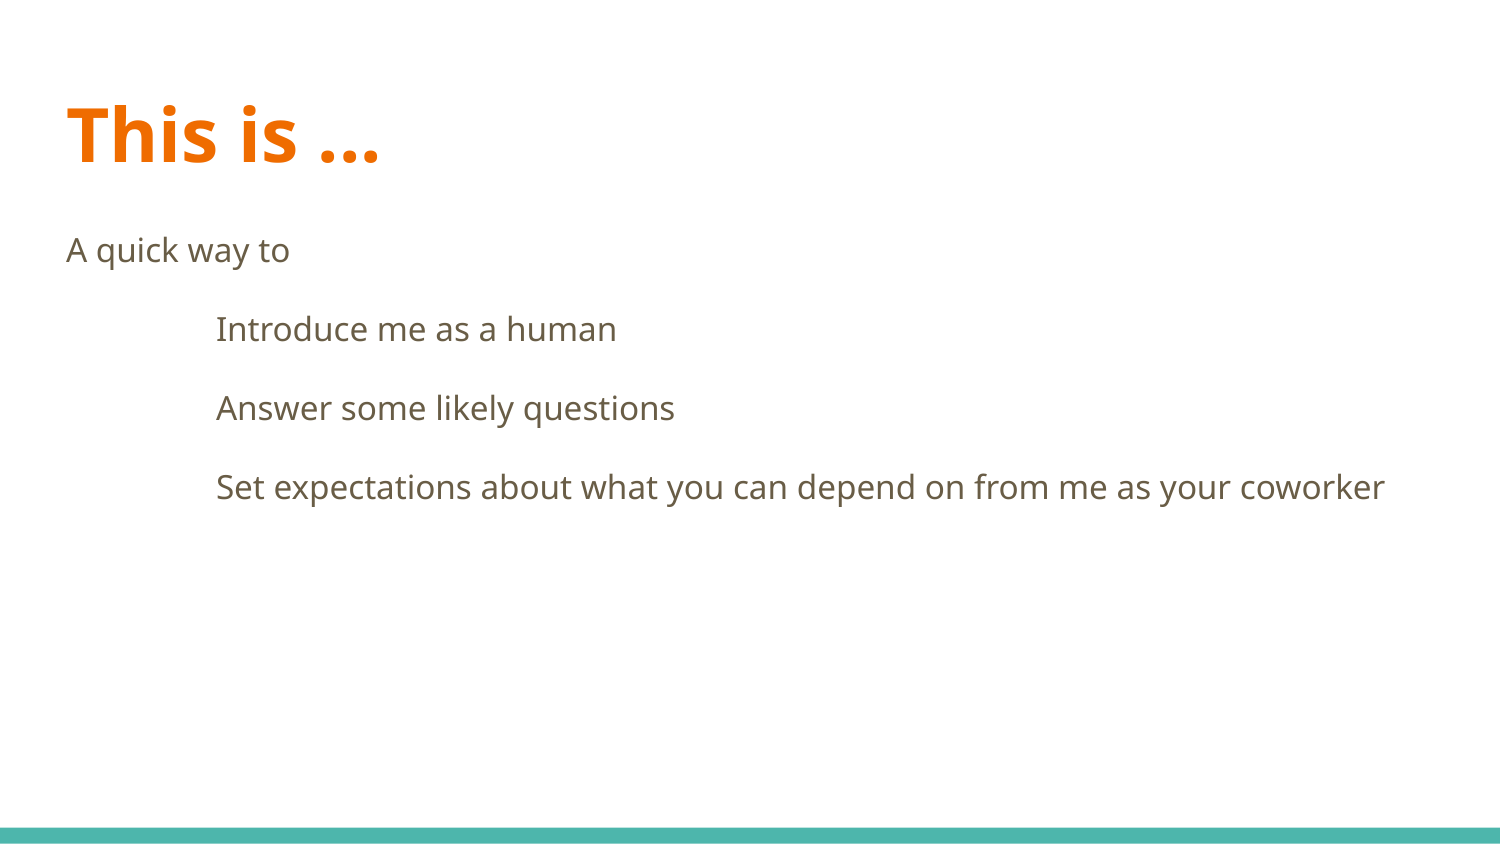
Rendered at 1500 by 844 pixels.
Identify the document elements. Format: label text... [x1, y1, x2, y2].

list A quick way to Introduce me as a human Answer some likely questions Set expectations about what you can depend on from me as your coworker [51, 207, 1449, 750]
title This is ... [51, 72, 1449, 189]
